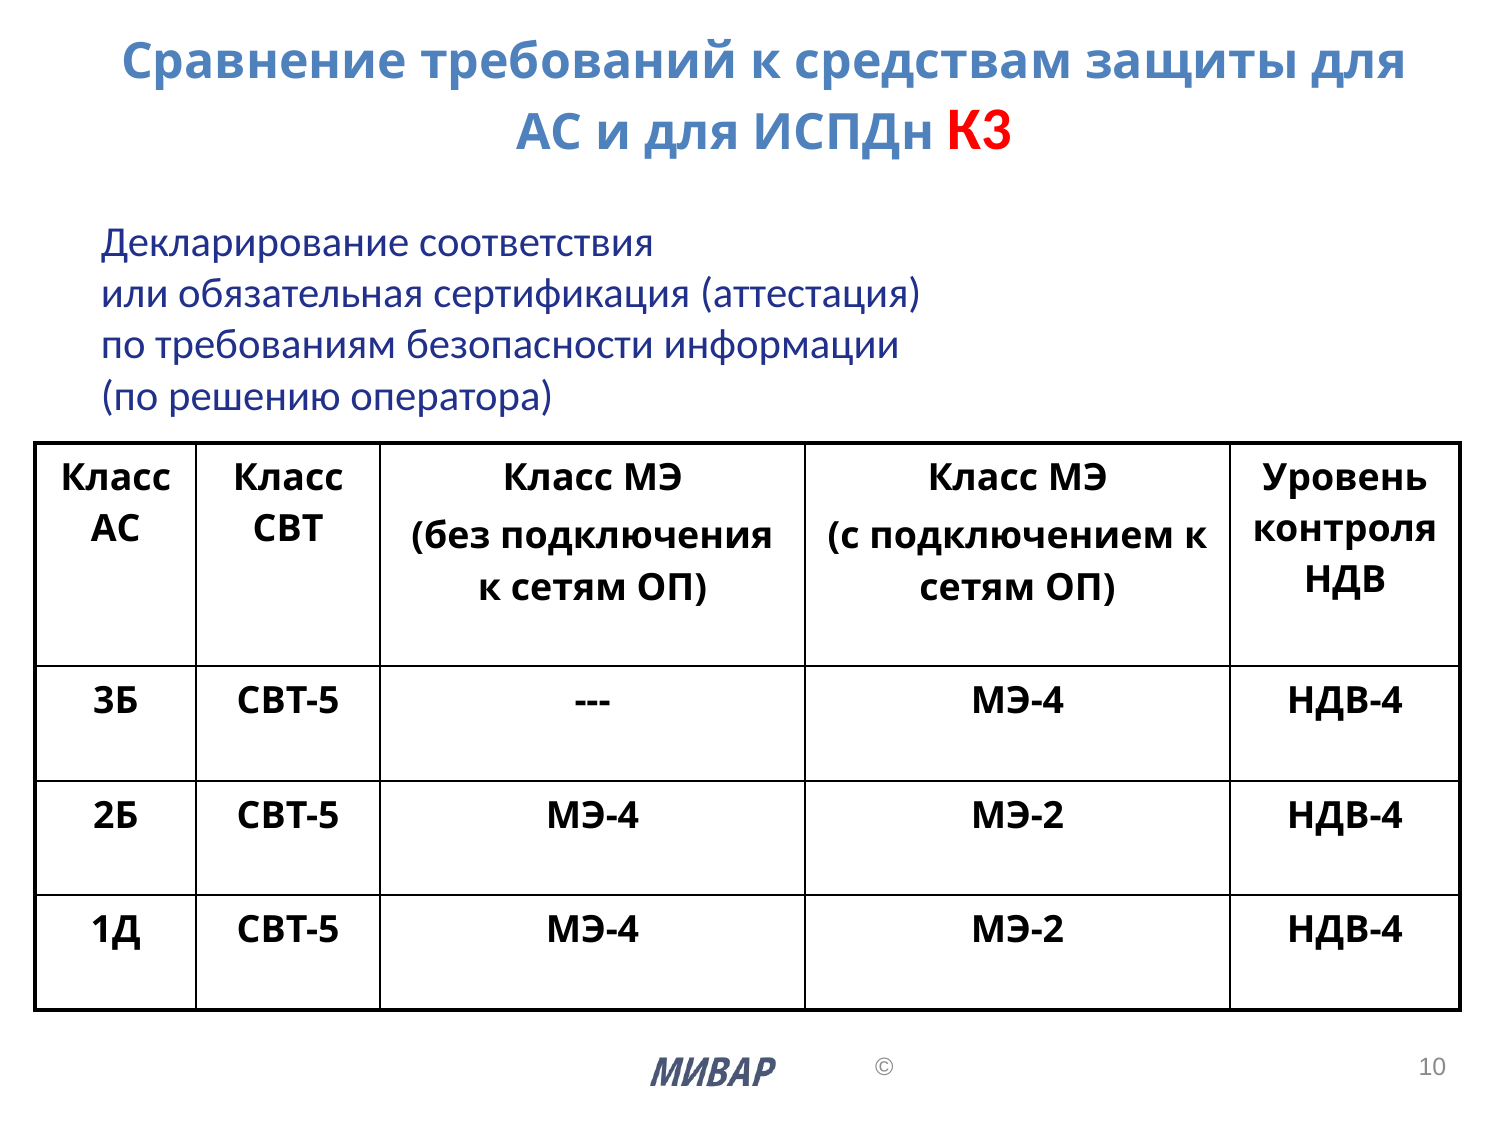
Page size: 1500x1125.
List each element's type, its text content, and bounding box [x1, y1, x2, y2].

table_cell МЭ-4 [381, 782, 804, 894]
table_cell СВТ-5 [197, 782, 379, 894]
table_cell 3Б [37, 667, 195, 780]
table_cell 1Д [37, 896, 195, 1008]
table_cell МЭ-2 [806, 896, 1229, 1008]
table_cell НДВ-4 [1231, 782, 1458, 894]
table_cell НДВ-4 [1231, 896, 1458, 1008]
table_header Класс МЭ (с подключением к сетям ОП) [806, 445, 1229, 665]
table_cell СВТ-5 [197, 896, 379, 1008]
list Декларирование соответствия или обязательная сертификация (аттестация) по требованиям безопасности информации (по решению оператора) [85, 206, 1100, 429]
table_cell НДВ-4 [1231, 667, 1458, 780]
table_cell СВТ-5 [197, 667, 379, 780]
table_cell 2Б [37, 782, 195, 894]
slide_number © 10 [769, 1042, 1462, 1103]
table_header Класс МЭ (без подключения к сетям ОП) [381, 445, 804, 665]
table_cell --- [381, 667, 804, 780]
table_cell МЭ-4 [806, 667, 1229, 780]
table_header Класс СВТ [197, 445, 379, 665]
table_cell МЭ-2 [806, 782, 1229, 894]
title Сравнение требований к средствам защиты для АС и для ИСПДн К3 [72, 16, 1456, 174]
table_header Уровень контроля НДВ [1231, 445, 1458, 665]
table_cell МЭ-4 [381, 896, 804, 1008]
table_header Класс АС [37, 445, 195, 665]
picture [646, 1054, 779, 1089]
